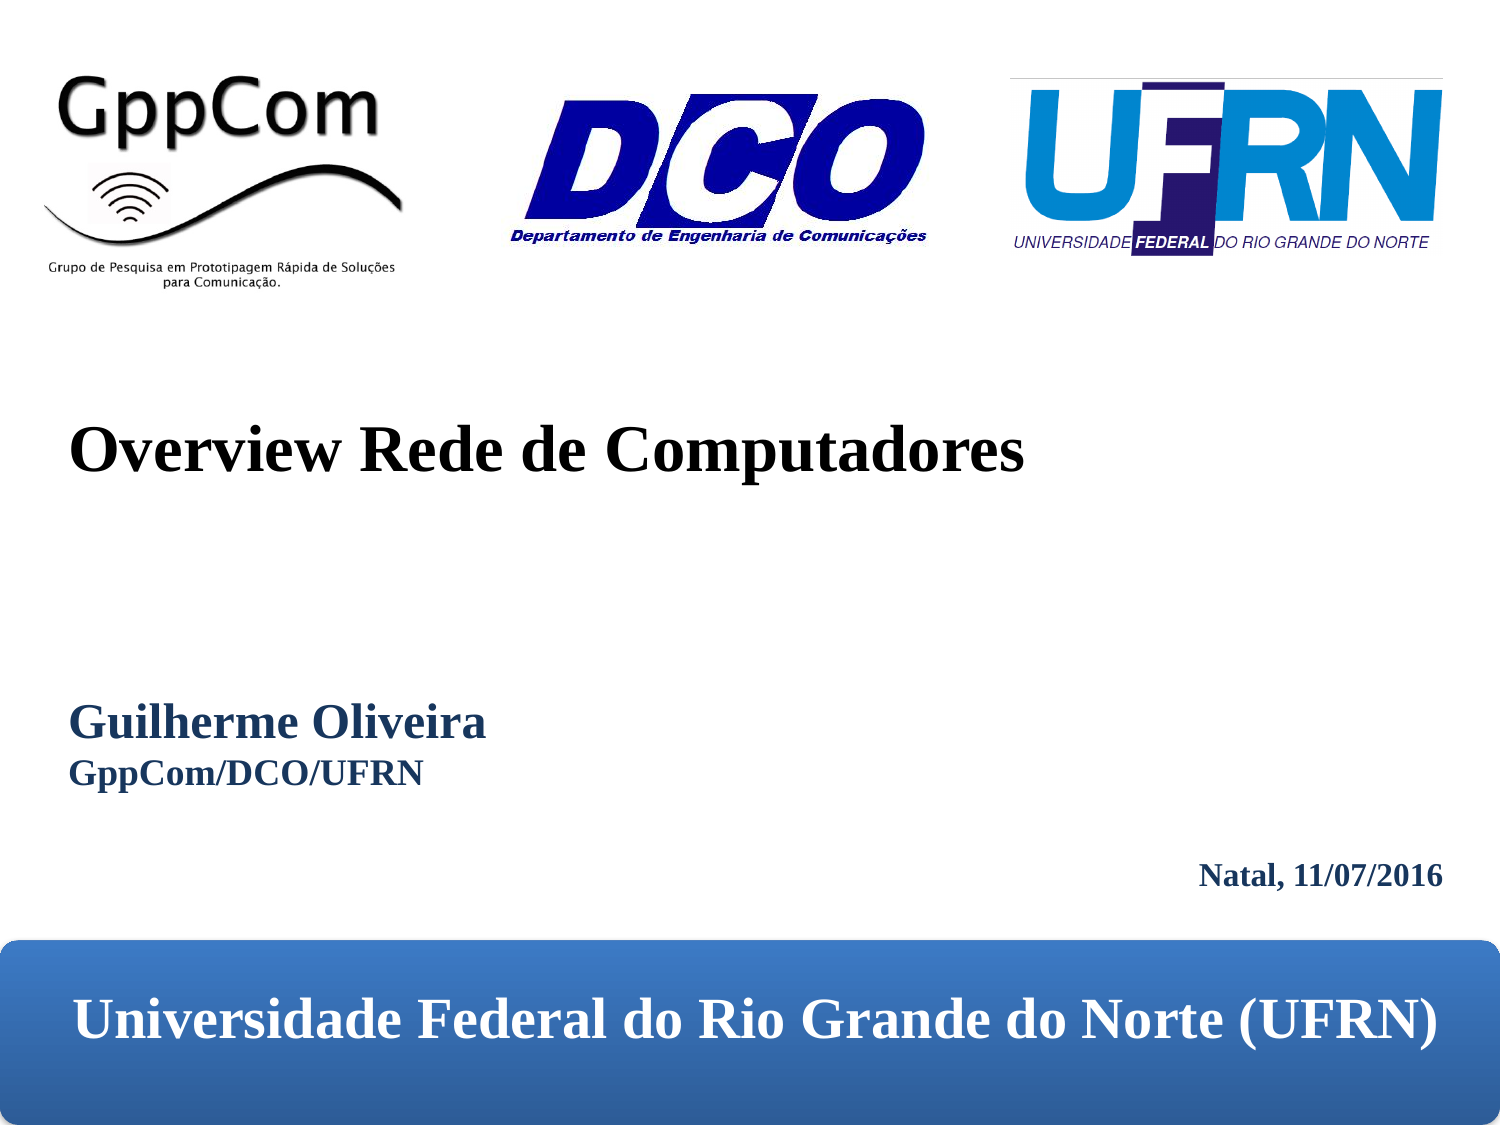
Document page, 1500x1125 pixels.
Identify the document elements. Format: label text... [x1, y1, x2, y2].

text_box Universidade Federal do Rio Grande do Norte (UFRN) [41, 972, 1471, 1059]
picture [501, 77, 945, 256]
text_box Natal, 11/07/2016 [135, 845, 1459, 902]
text_box Guilherme Oliveira GppCom/DCO/UFRN [53, 680, 1376, 817]
picture [1009, 77, 1443, 256]
text_box Overview Rede de Computadores [53, 397, 1436, 493]
text_box [0, 940, 1500, 1125]
picture [41, 54, 406, 294]
